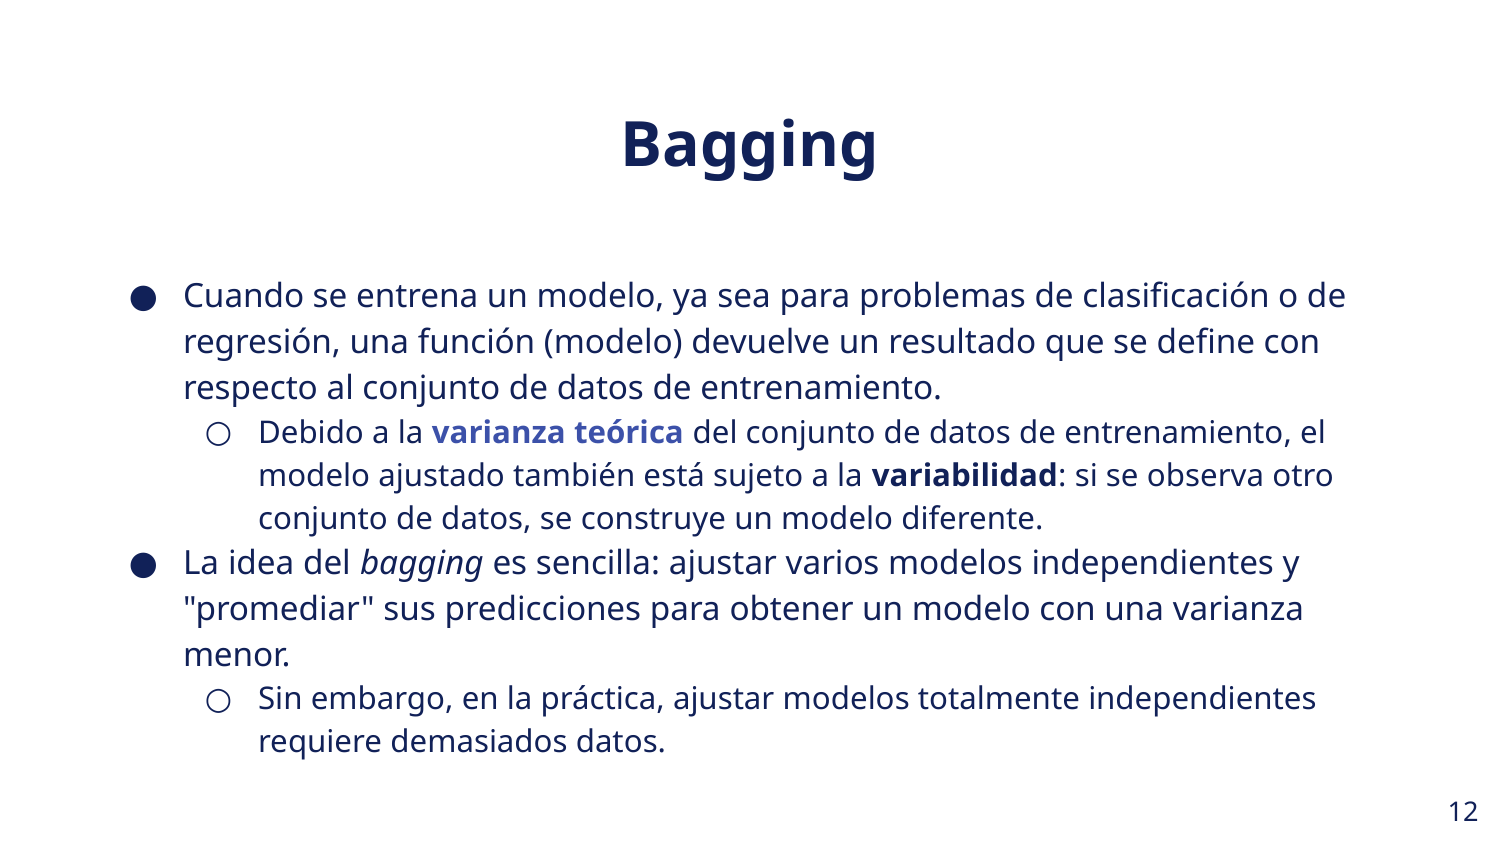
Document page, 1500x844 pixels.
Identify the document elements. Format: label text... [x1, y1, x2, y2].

slide_number ‹#› [1403, 779, 1494, 844]
text_box Bagging [0, 88, 1500, 183]
text_box Cuando se entrena un modelo, ya sea para problemas de clasificación o de regresión, una función (modelo) devuelve un resultado que se define con respecto al conjunto de datos de entrenamiento. Debido a la varianza teórica del conjunto de datos de entrenamiento, el modelo ajustado también está sujeto a la variabilidad: si se observa otro conjunto de datos, se construye un modelo diferente. La idea del bagging es sencilla: ajustar varios modelos independientes y "promediar" sus predicciones para obtener un modelo con una varianza menor. Sin embargo, en la práctica, ajustar modelos totalmente independientes requiere demasiados datos. [93, 253, 1407, 761]
